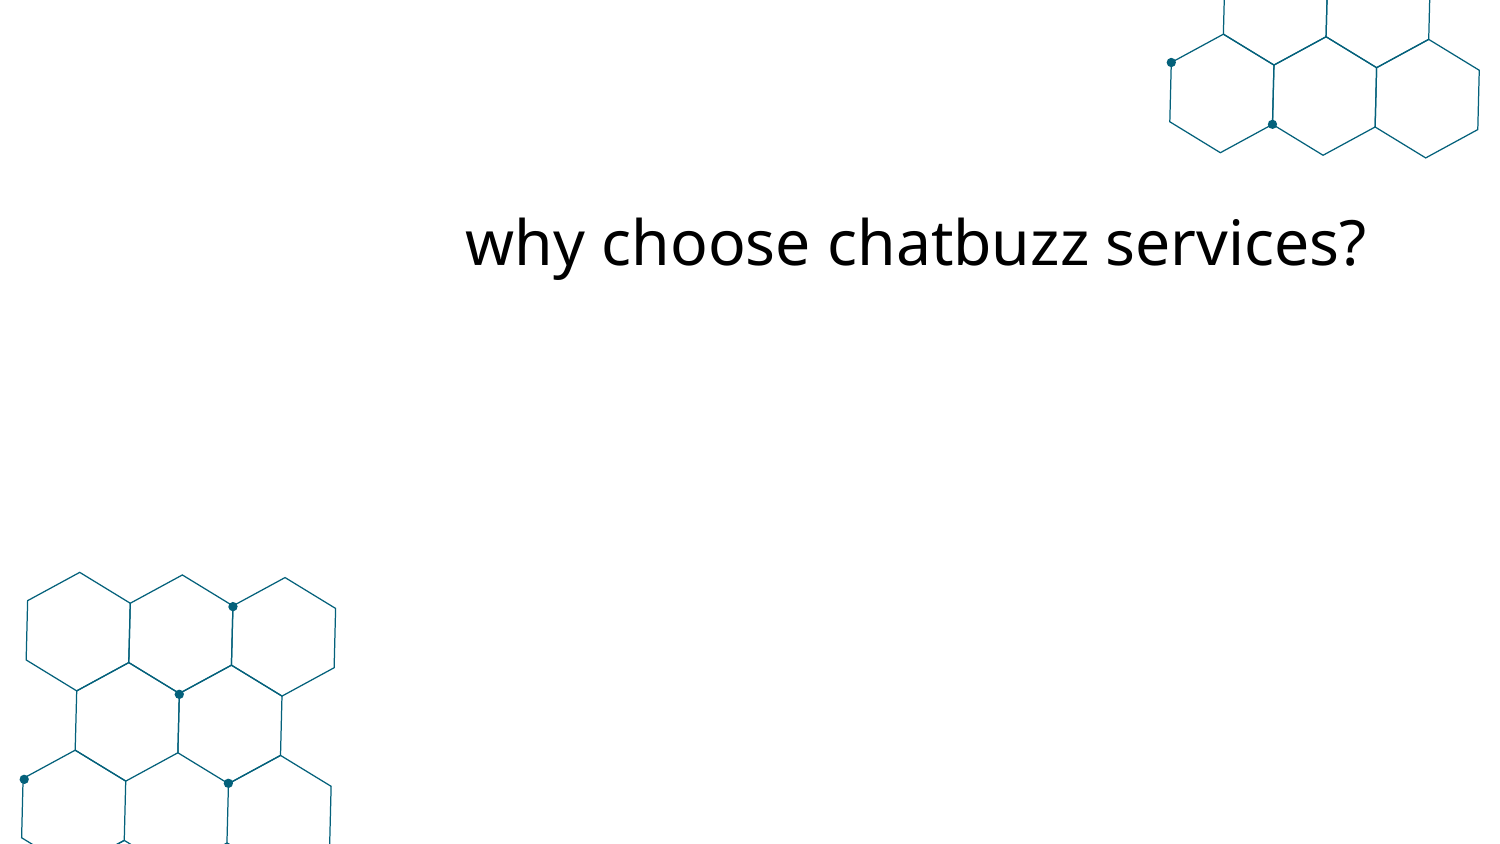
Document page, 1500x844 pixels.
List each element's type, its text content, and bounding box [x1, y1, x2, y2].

subtitle why choose chatbuzz services? [369, 168, 1383, 294]
